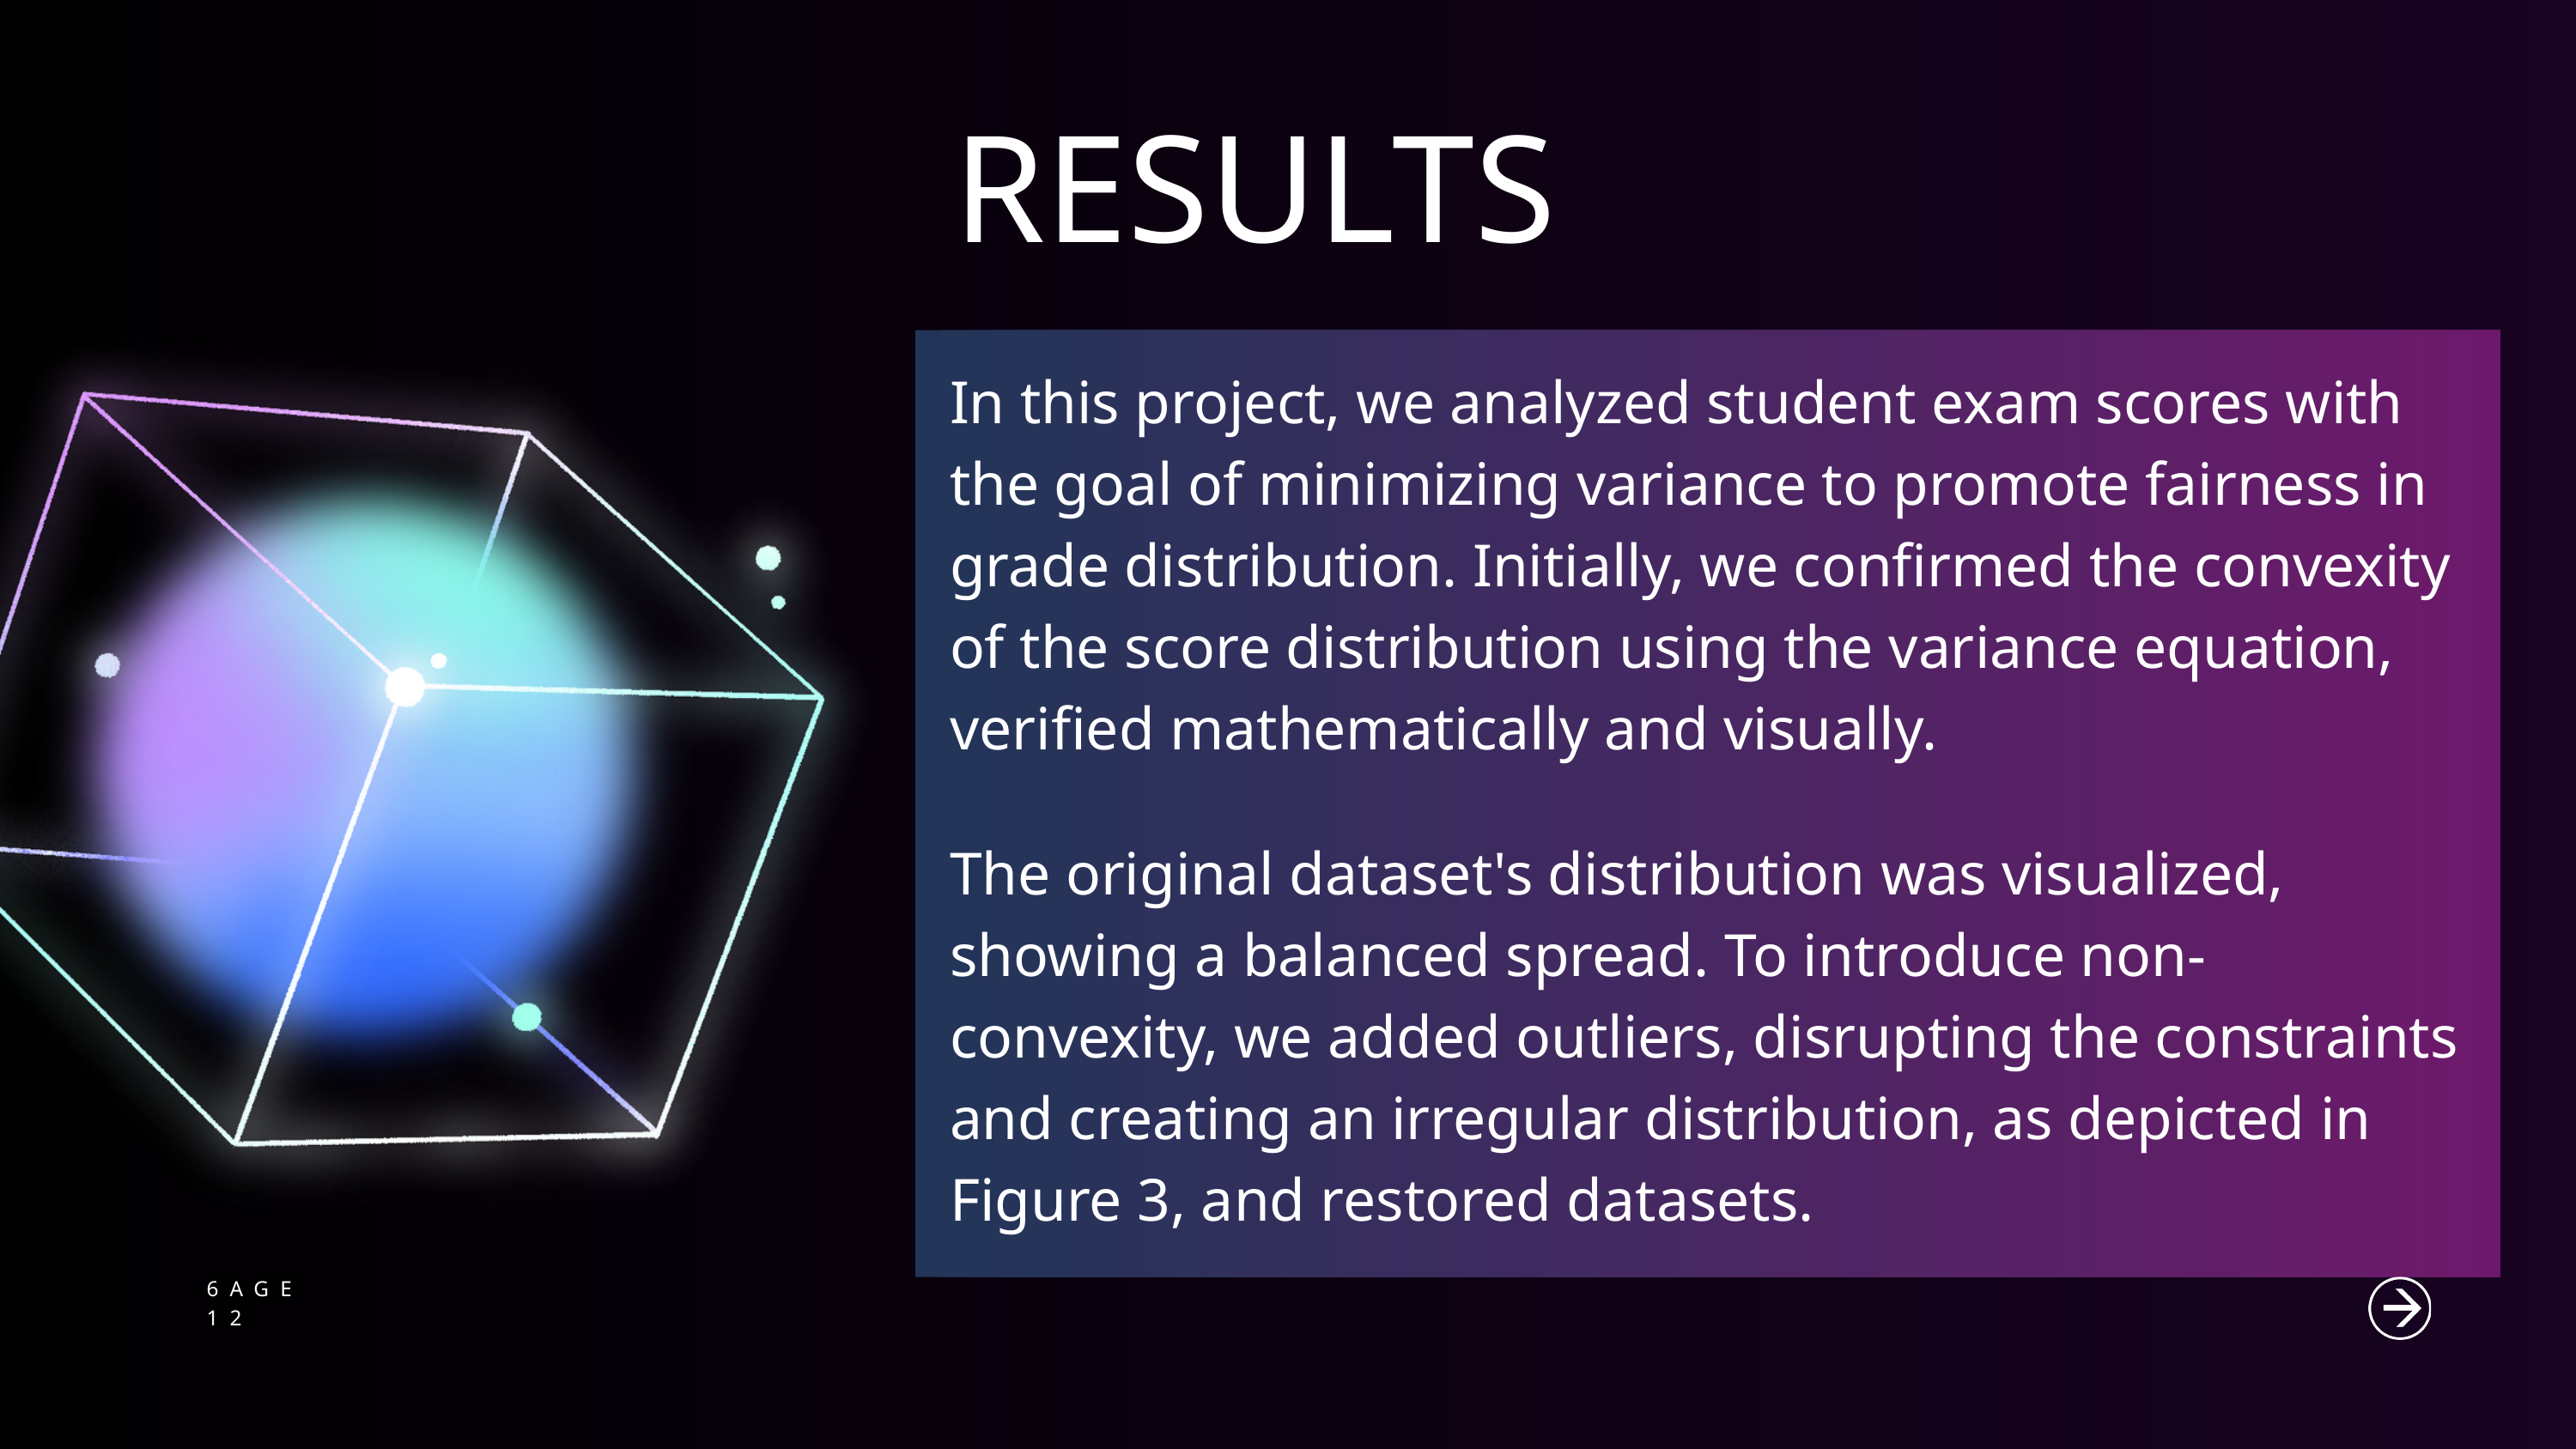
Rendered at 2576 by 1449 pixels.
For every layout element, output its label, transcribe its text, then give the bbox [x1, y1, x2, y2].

text_box RESULTS [953, 110, 2067, 272]
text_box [914, 330, 2500, 1277]
text_box [0, 330, 883, 1211]
text_box [2368, 1285, 2432, 1340]
text_box 6AGE 12 [206, 1271, 393, 1331]
